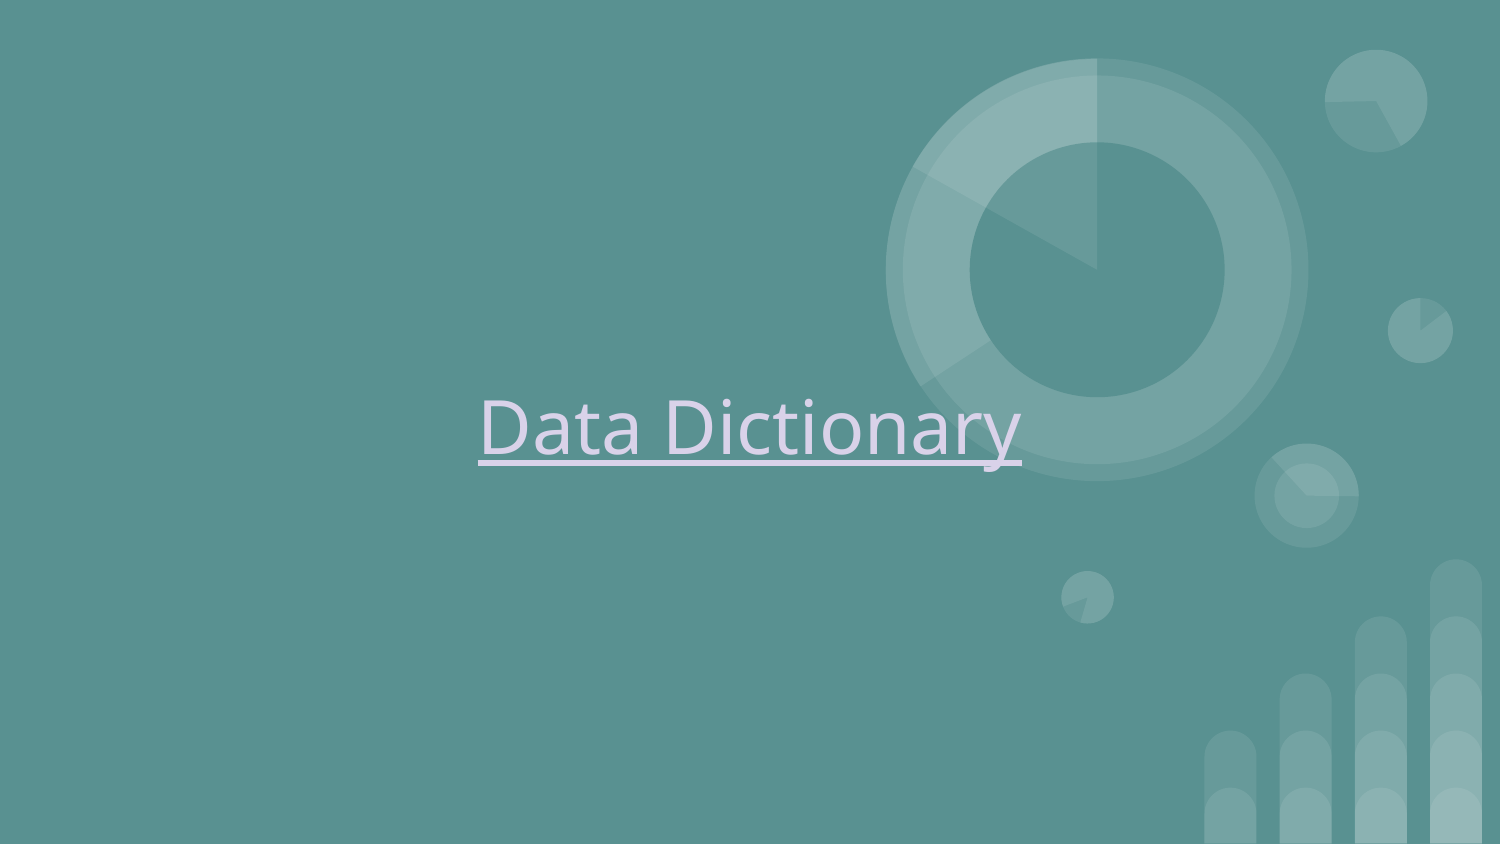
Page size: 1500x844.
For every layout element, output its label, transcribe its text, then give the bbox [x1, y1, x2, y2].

subtitle Data Dictionary [400, 364, 1100, 479]
